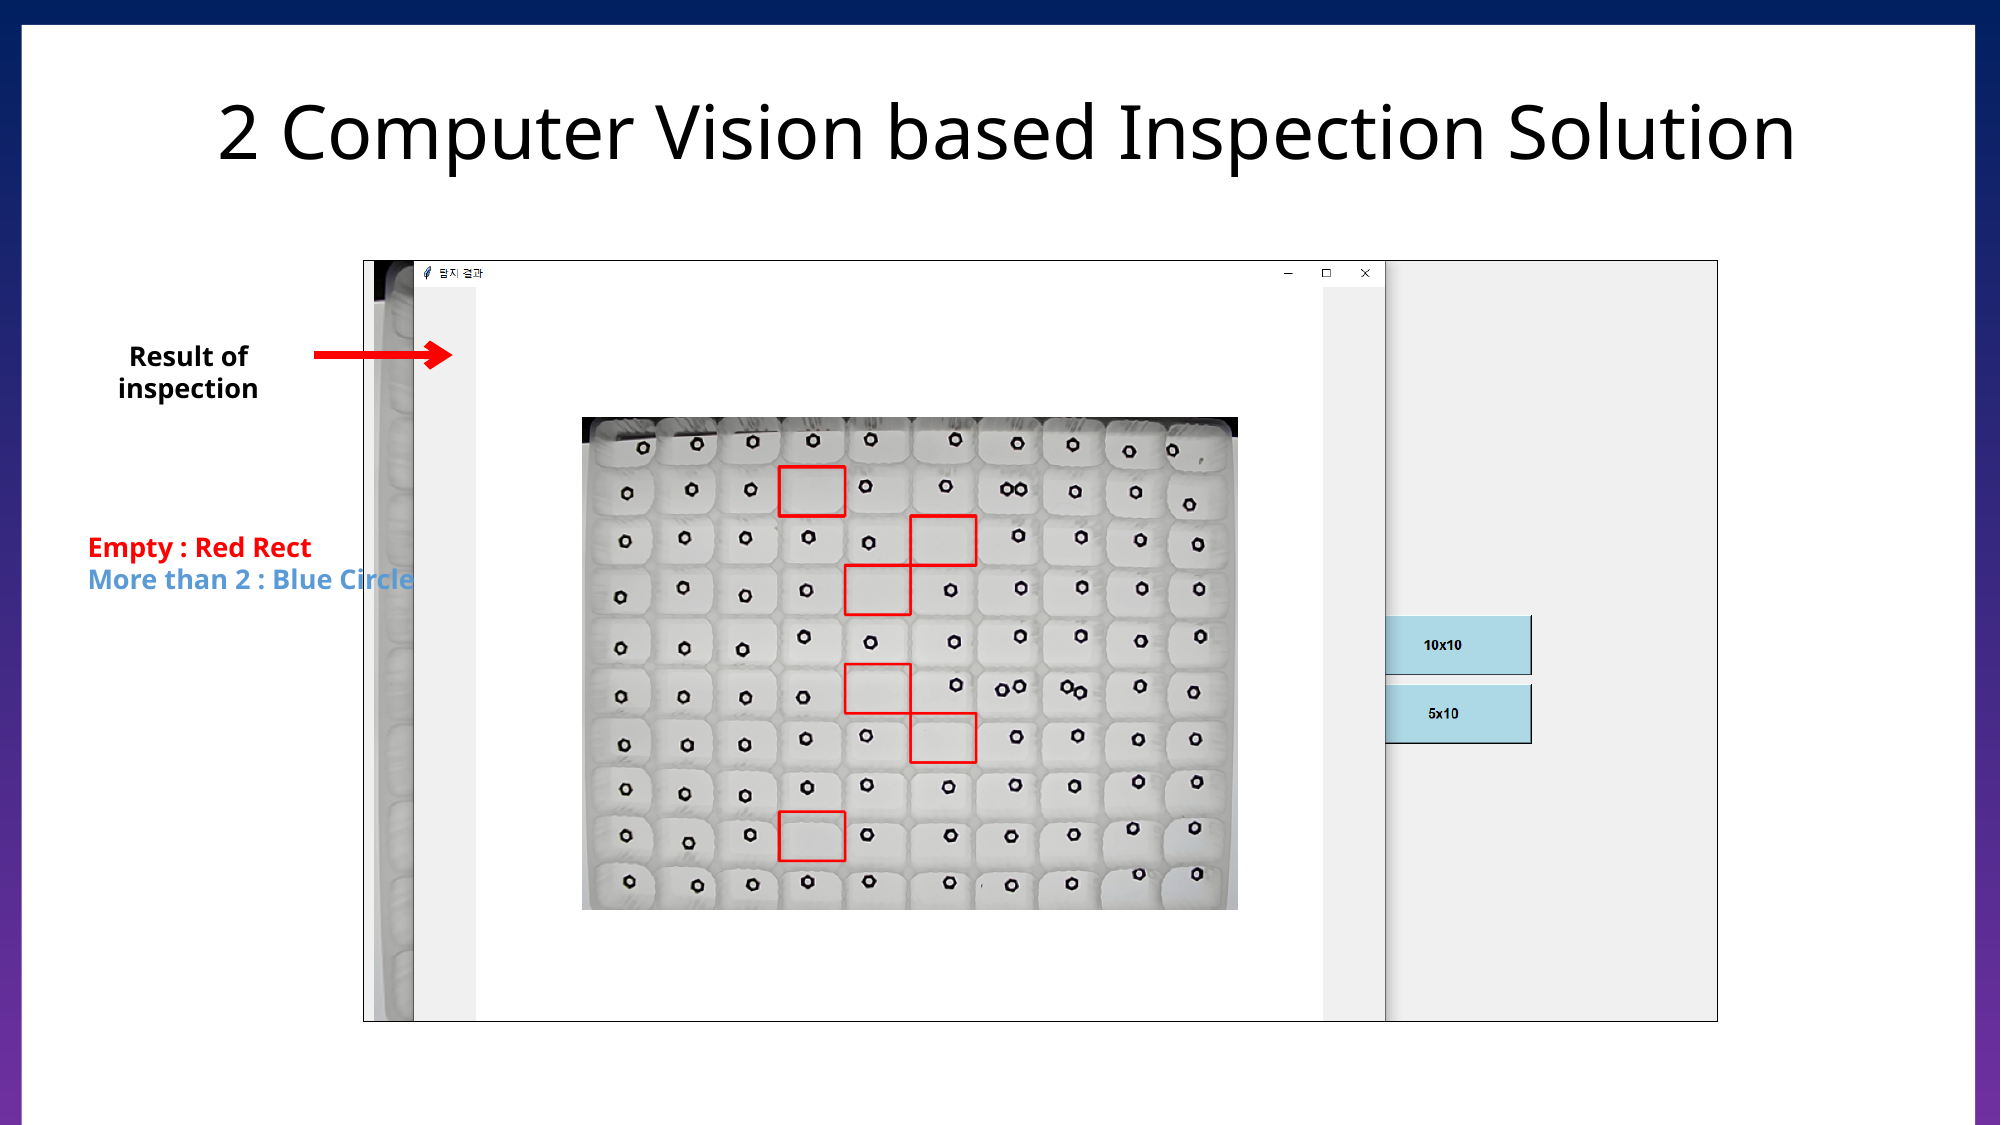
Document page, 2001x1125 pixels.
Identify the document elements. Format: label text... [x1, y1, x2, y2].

text_box [21, 24, 1976, 1125]
text_box Result of inspection [48, 331, 329, 412]
text_box Empty : Red Rect More than 2 : Blue Circle [72, 522, 363, 603]
picture [363, 260, 1718, 1022]
text_box 2 Computer Vision based Inspection Solution [217, 84, 1818, 175]
